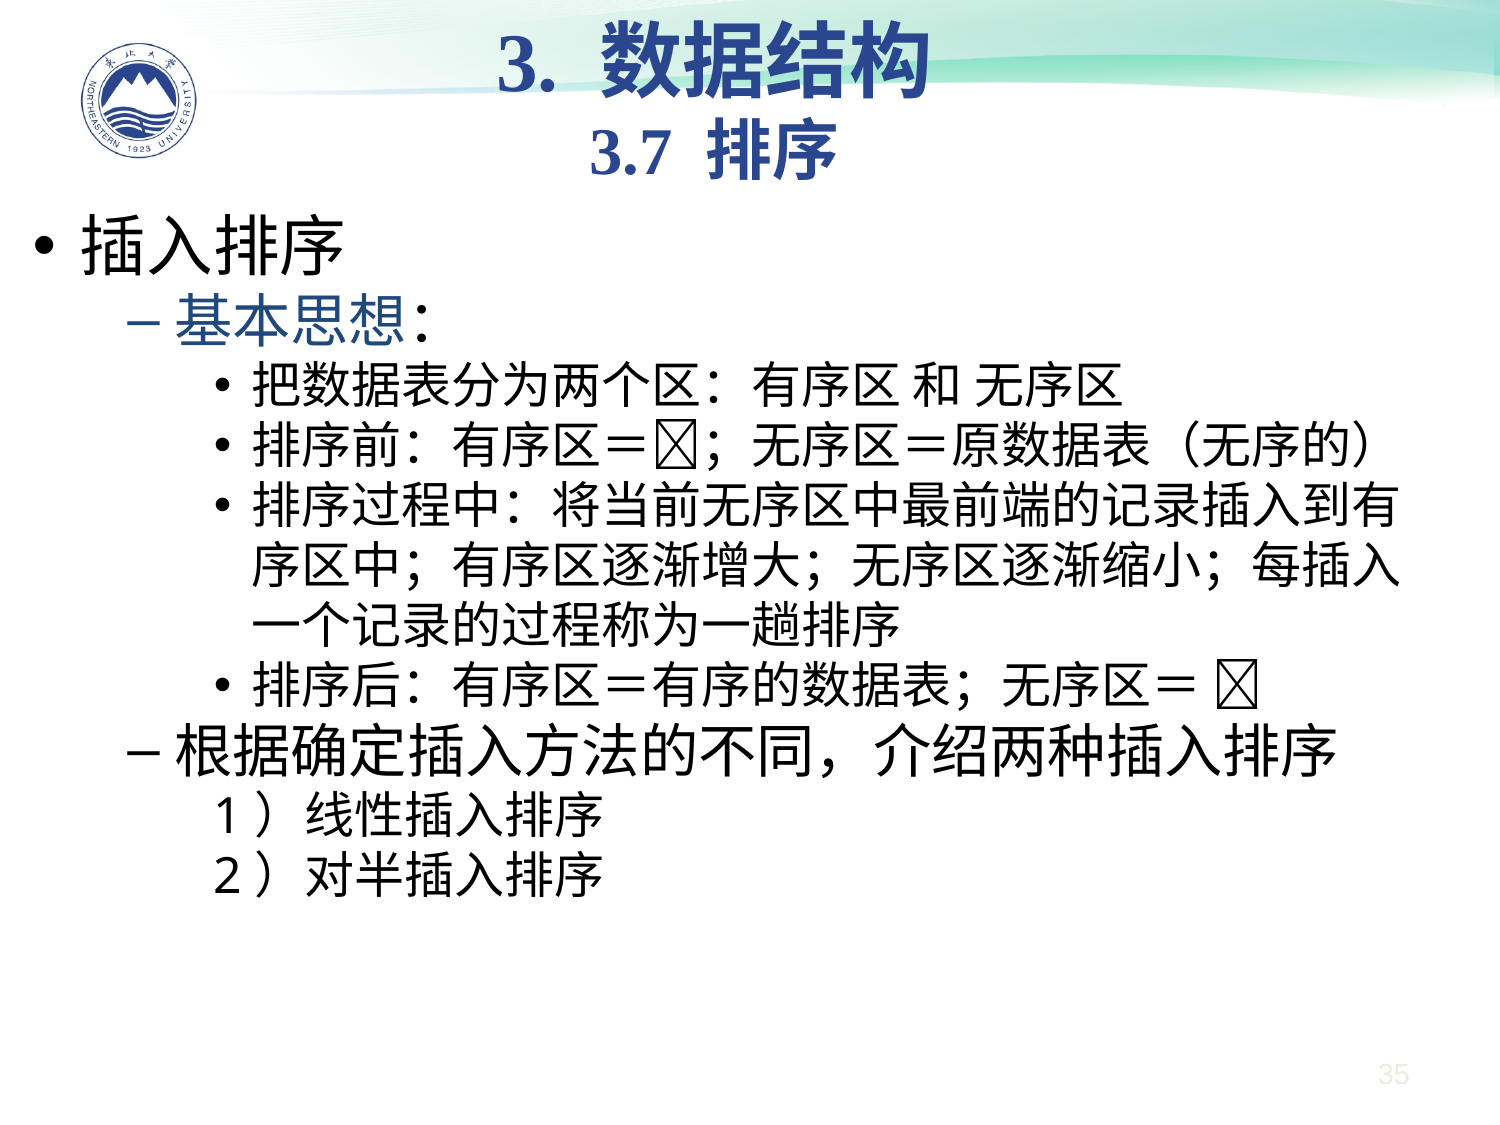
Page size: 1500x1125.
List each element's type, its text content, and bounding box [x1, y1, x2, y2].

text_box 3. 数据结构 3.7 排序 [76, 0, 1352, 196]
picture [0, 0, 1500, 1125]
list 插入排序 基本思想： 把数据表分为两个区：有序区 和 无序区 排序前：有序区＝；无序区＝原数据表（无序的） 排序过程中：将当前无序区中最前端的记录插入到有序区中；有序区逐渐增大；无序区逐渐缩小；每插入一个记录的过程称为一趟排序 排序后：有序区＝有序的数据表；无序区＝  根据确定插入方法的不同，介绍两种插入排序 1）线性插入排序 2）对半插入排序 [17, 196, 1456, 1118]
slide_number 35 [1074, 1042, 1425, 1103]
